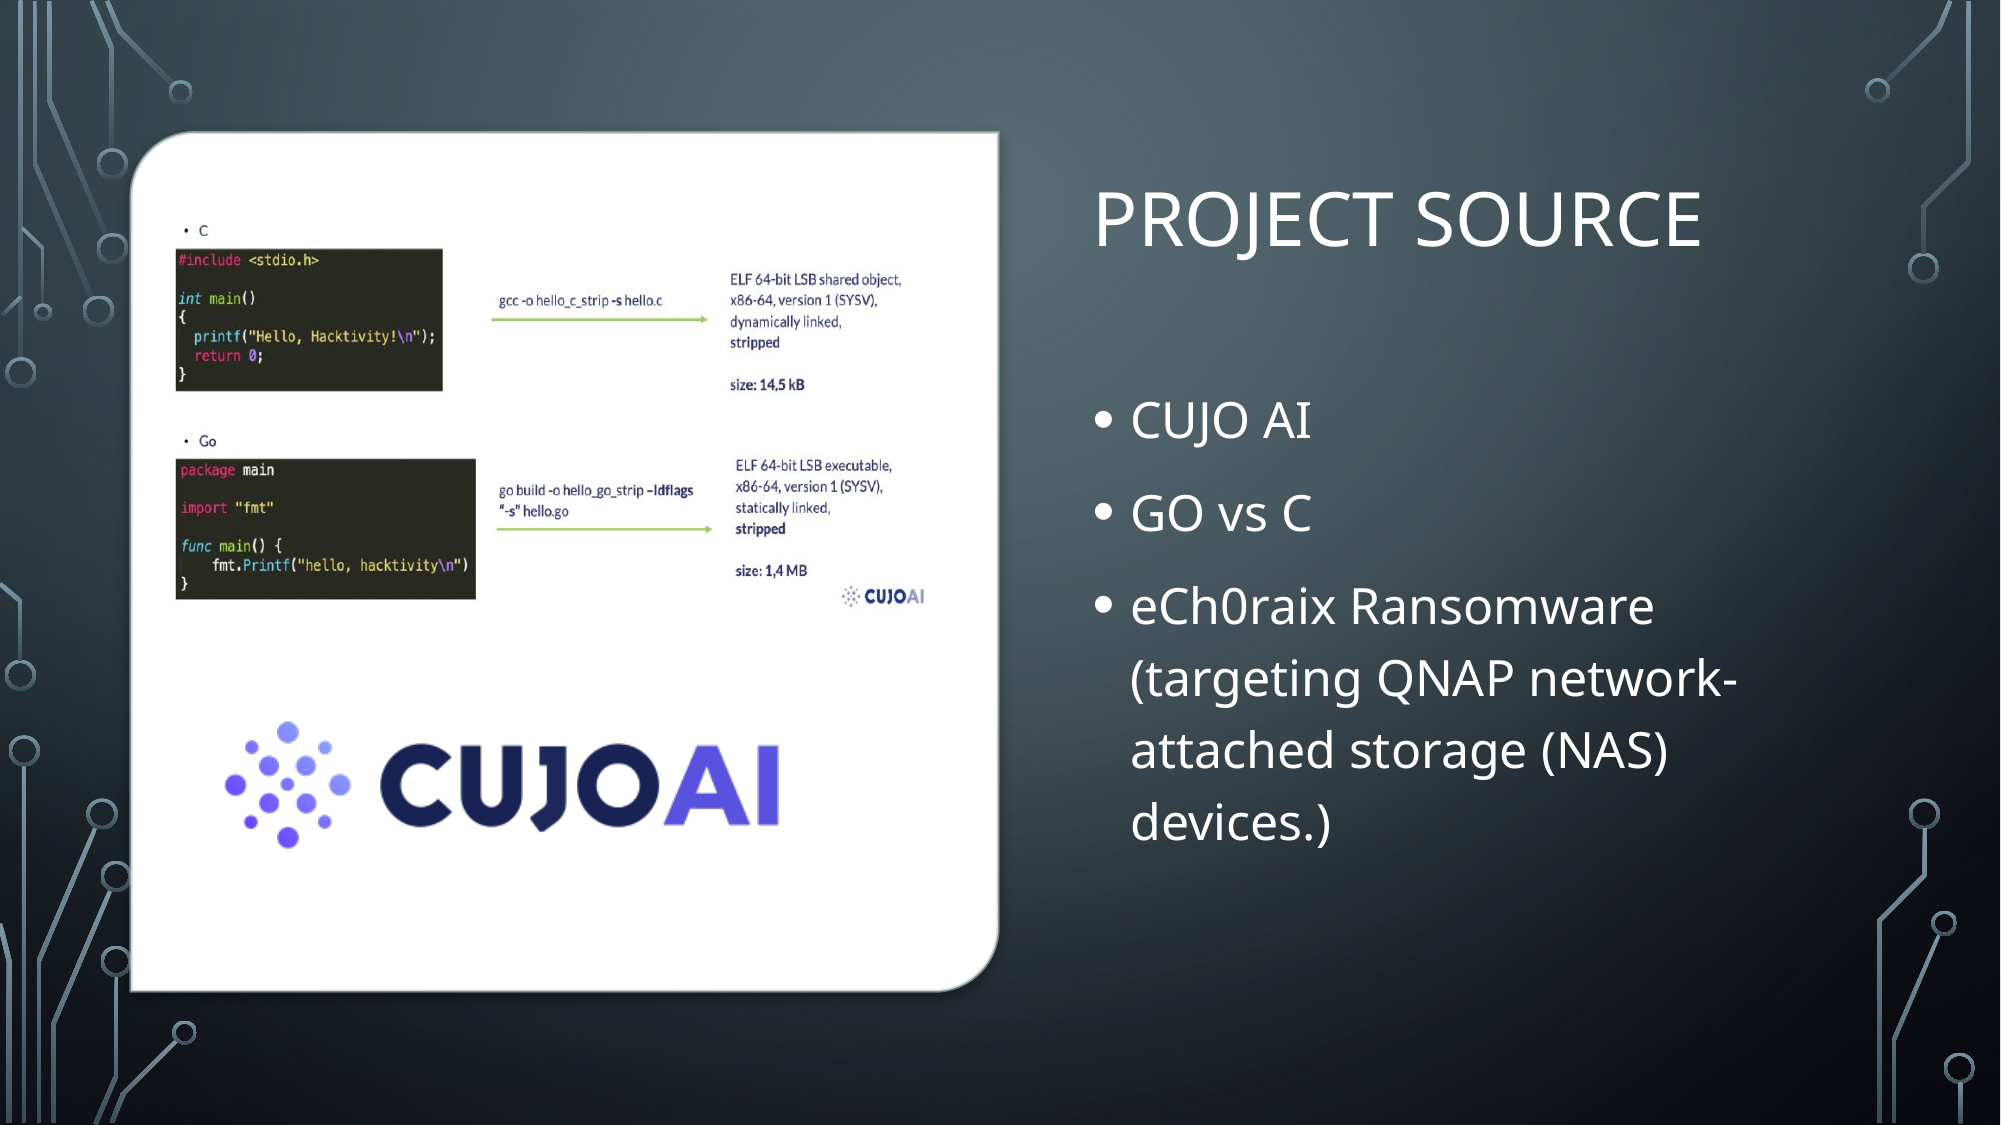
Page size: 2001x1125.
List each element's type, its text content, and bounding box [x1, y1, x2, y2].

picture [220, 710, 785, 861]
picture [164, 210, 965, 632]
list CUJO AI GO vs C eCh0raix Ransomware (targeting QNAP network-attached storage (NAS) devices.) [1077, 369, 1857, 950]
title Project Source [1077, 101, 1857, 344]
text_box [129, 131, 1000, 993]
